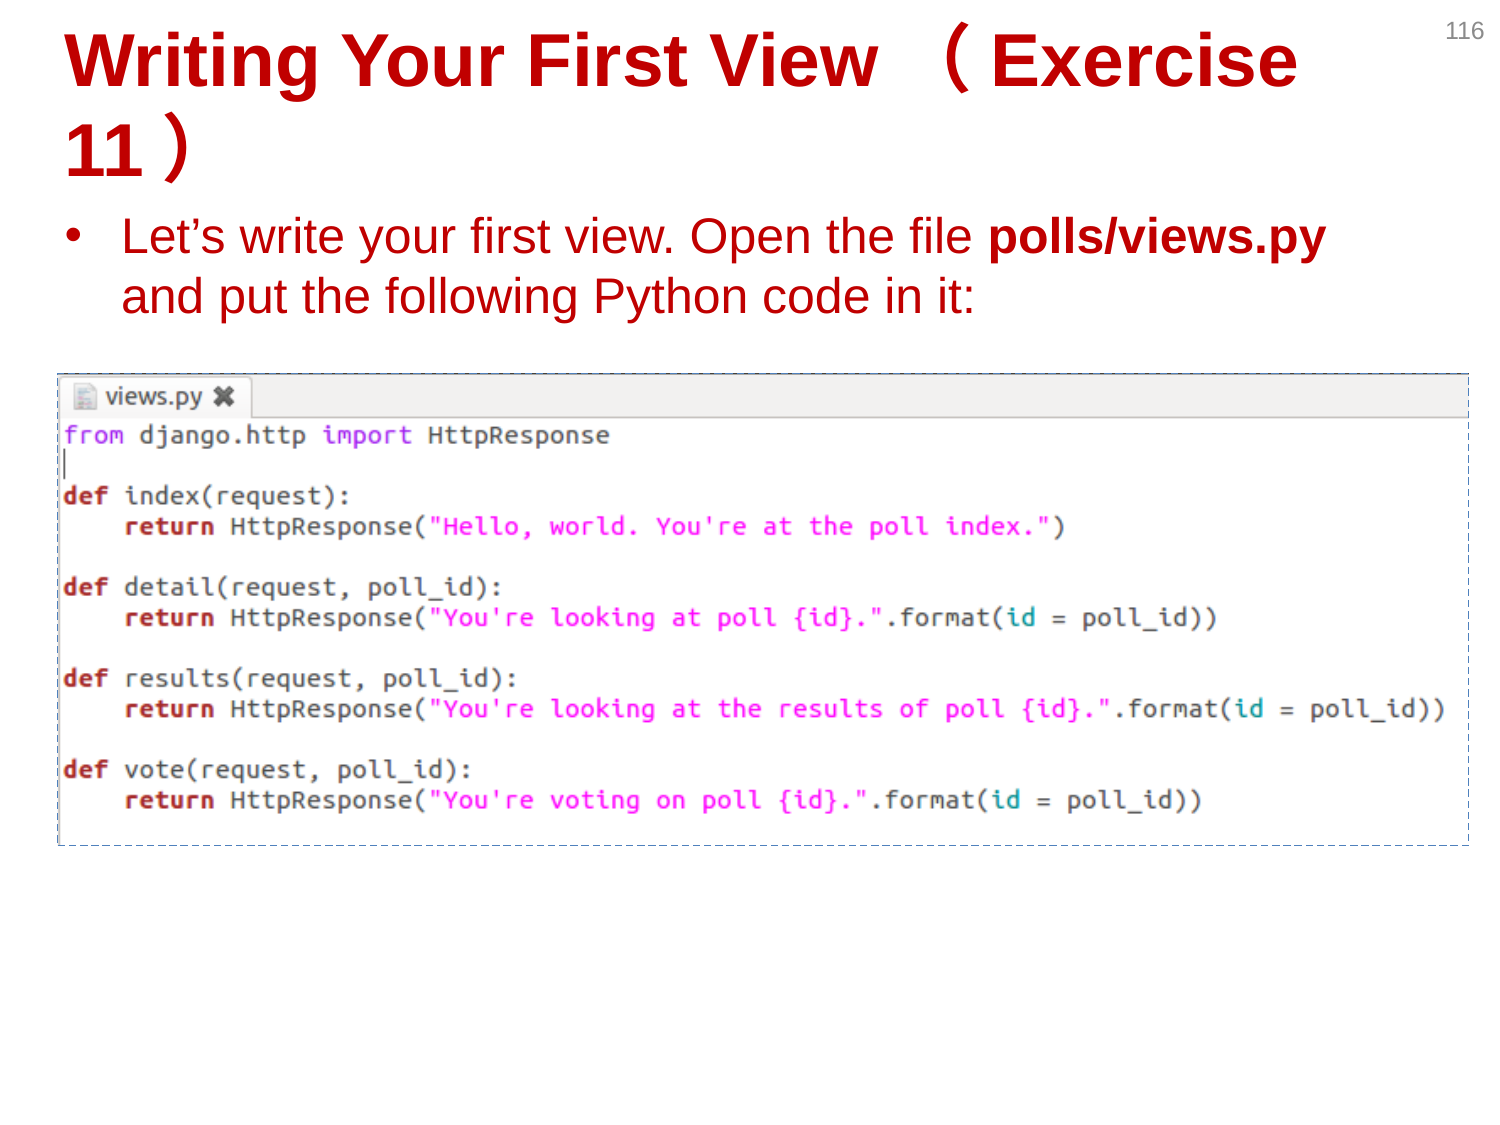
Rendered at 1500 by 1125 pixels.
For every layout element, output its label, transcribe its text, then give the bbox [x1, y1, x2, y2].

title Writing Your First View（Exercise 11） [49, 7, 1400, 195]
picture [57, 373, 1469, 847]
slide_number 116 [1149, 0, 1500, 60]
list Let’s write your first view. Open the file polls/views.py and put the following Python code in it: [49, 196, 1400, 939]
